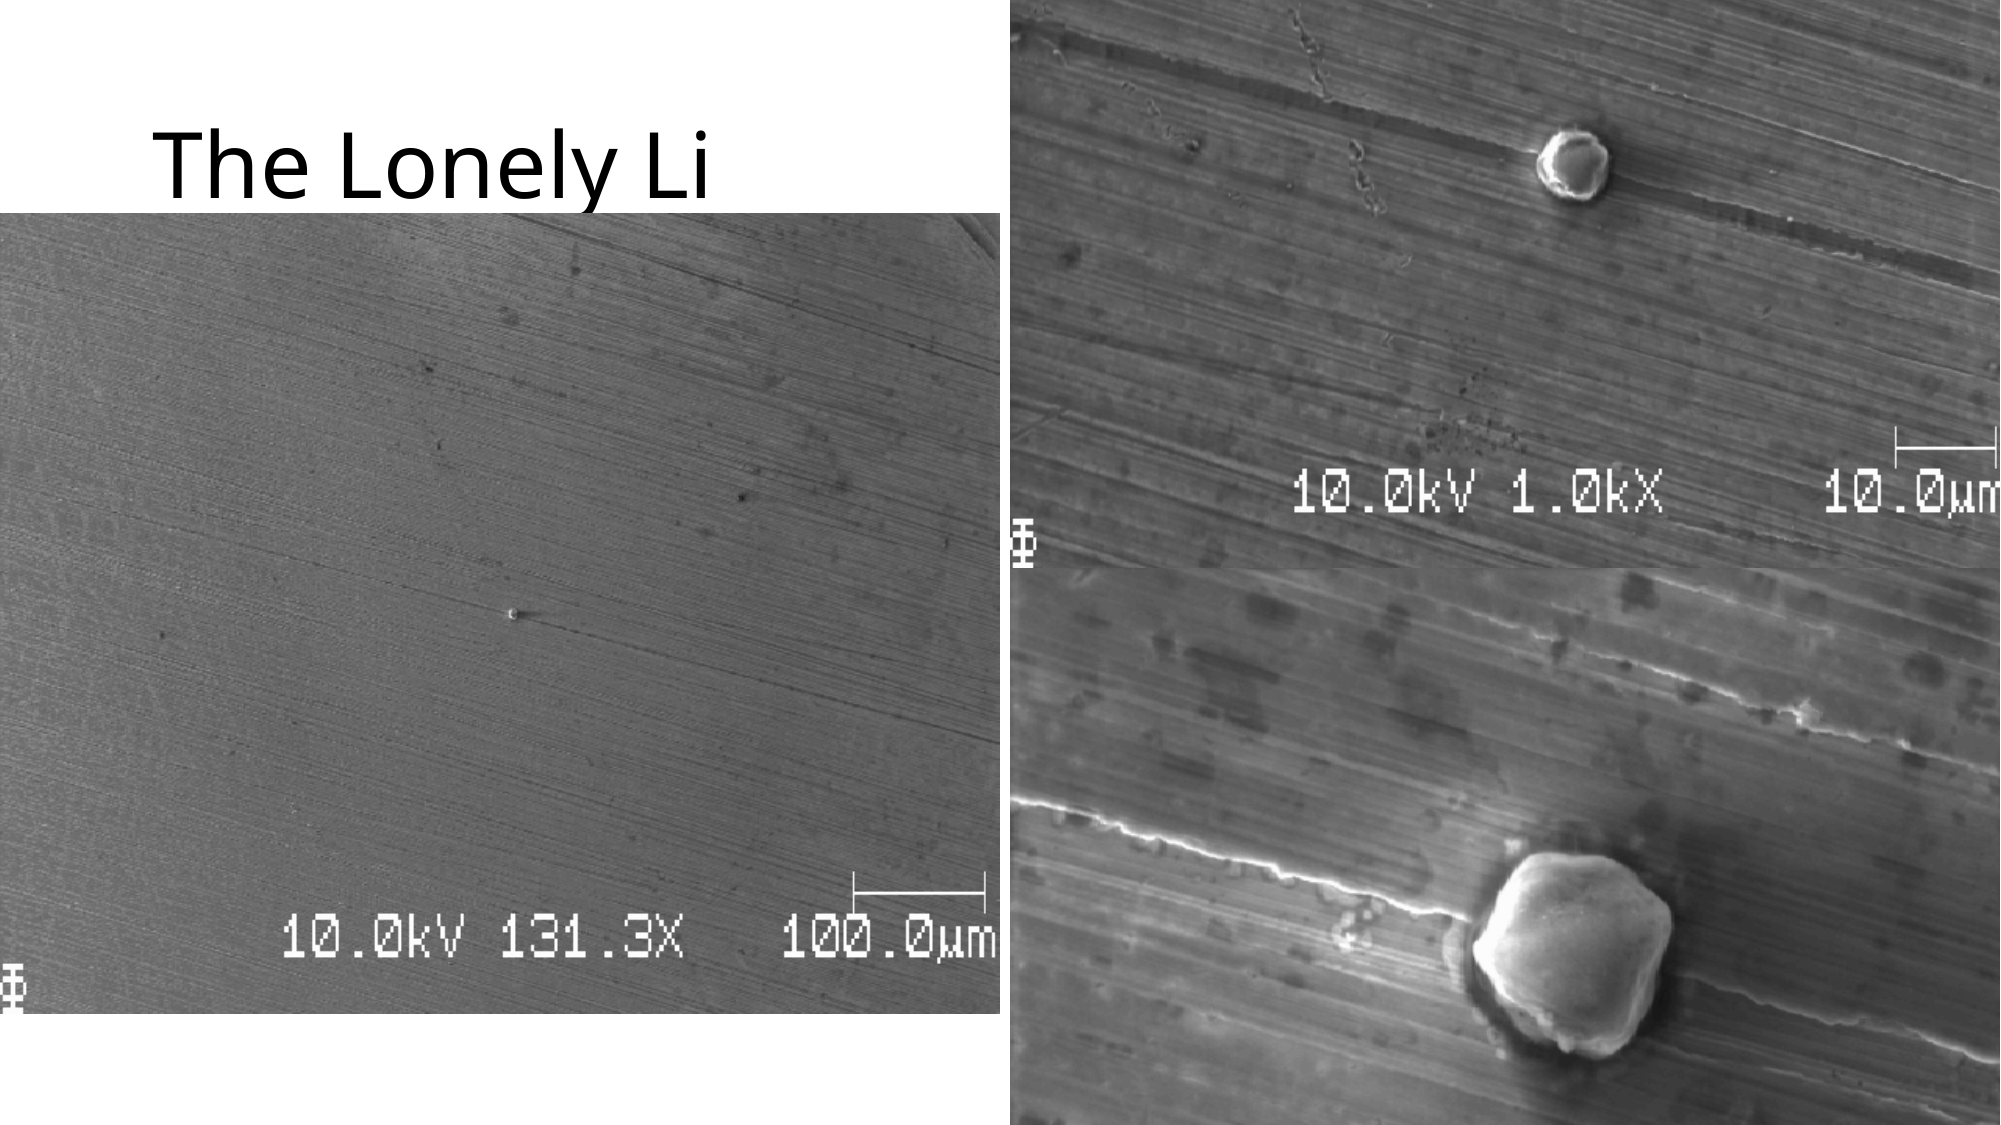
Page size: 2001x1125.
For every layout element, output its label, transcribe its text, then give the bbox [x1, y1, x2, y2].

picture [0, 213, 1000, 1014]
title The Lonely Li [137, 59, 1010, 278]
picture [1010, 0, 2000, 1125]
